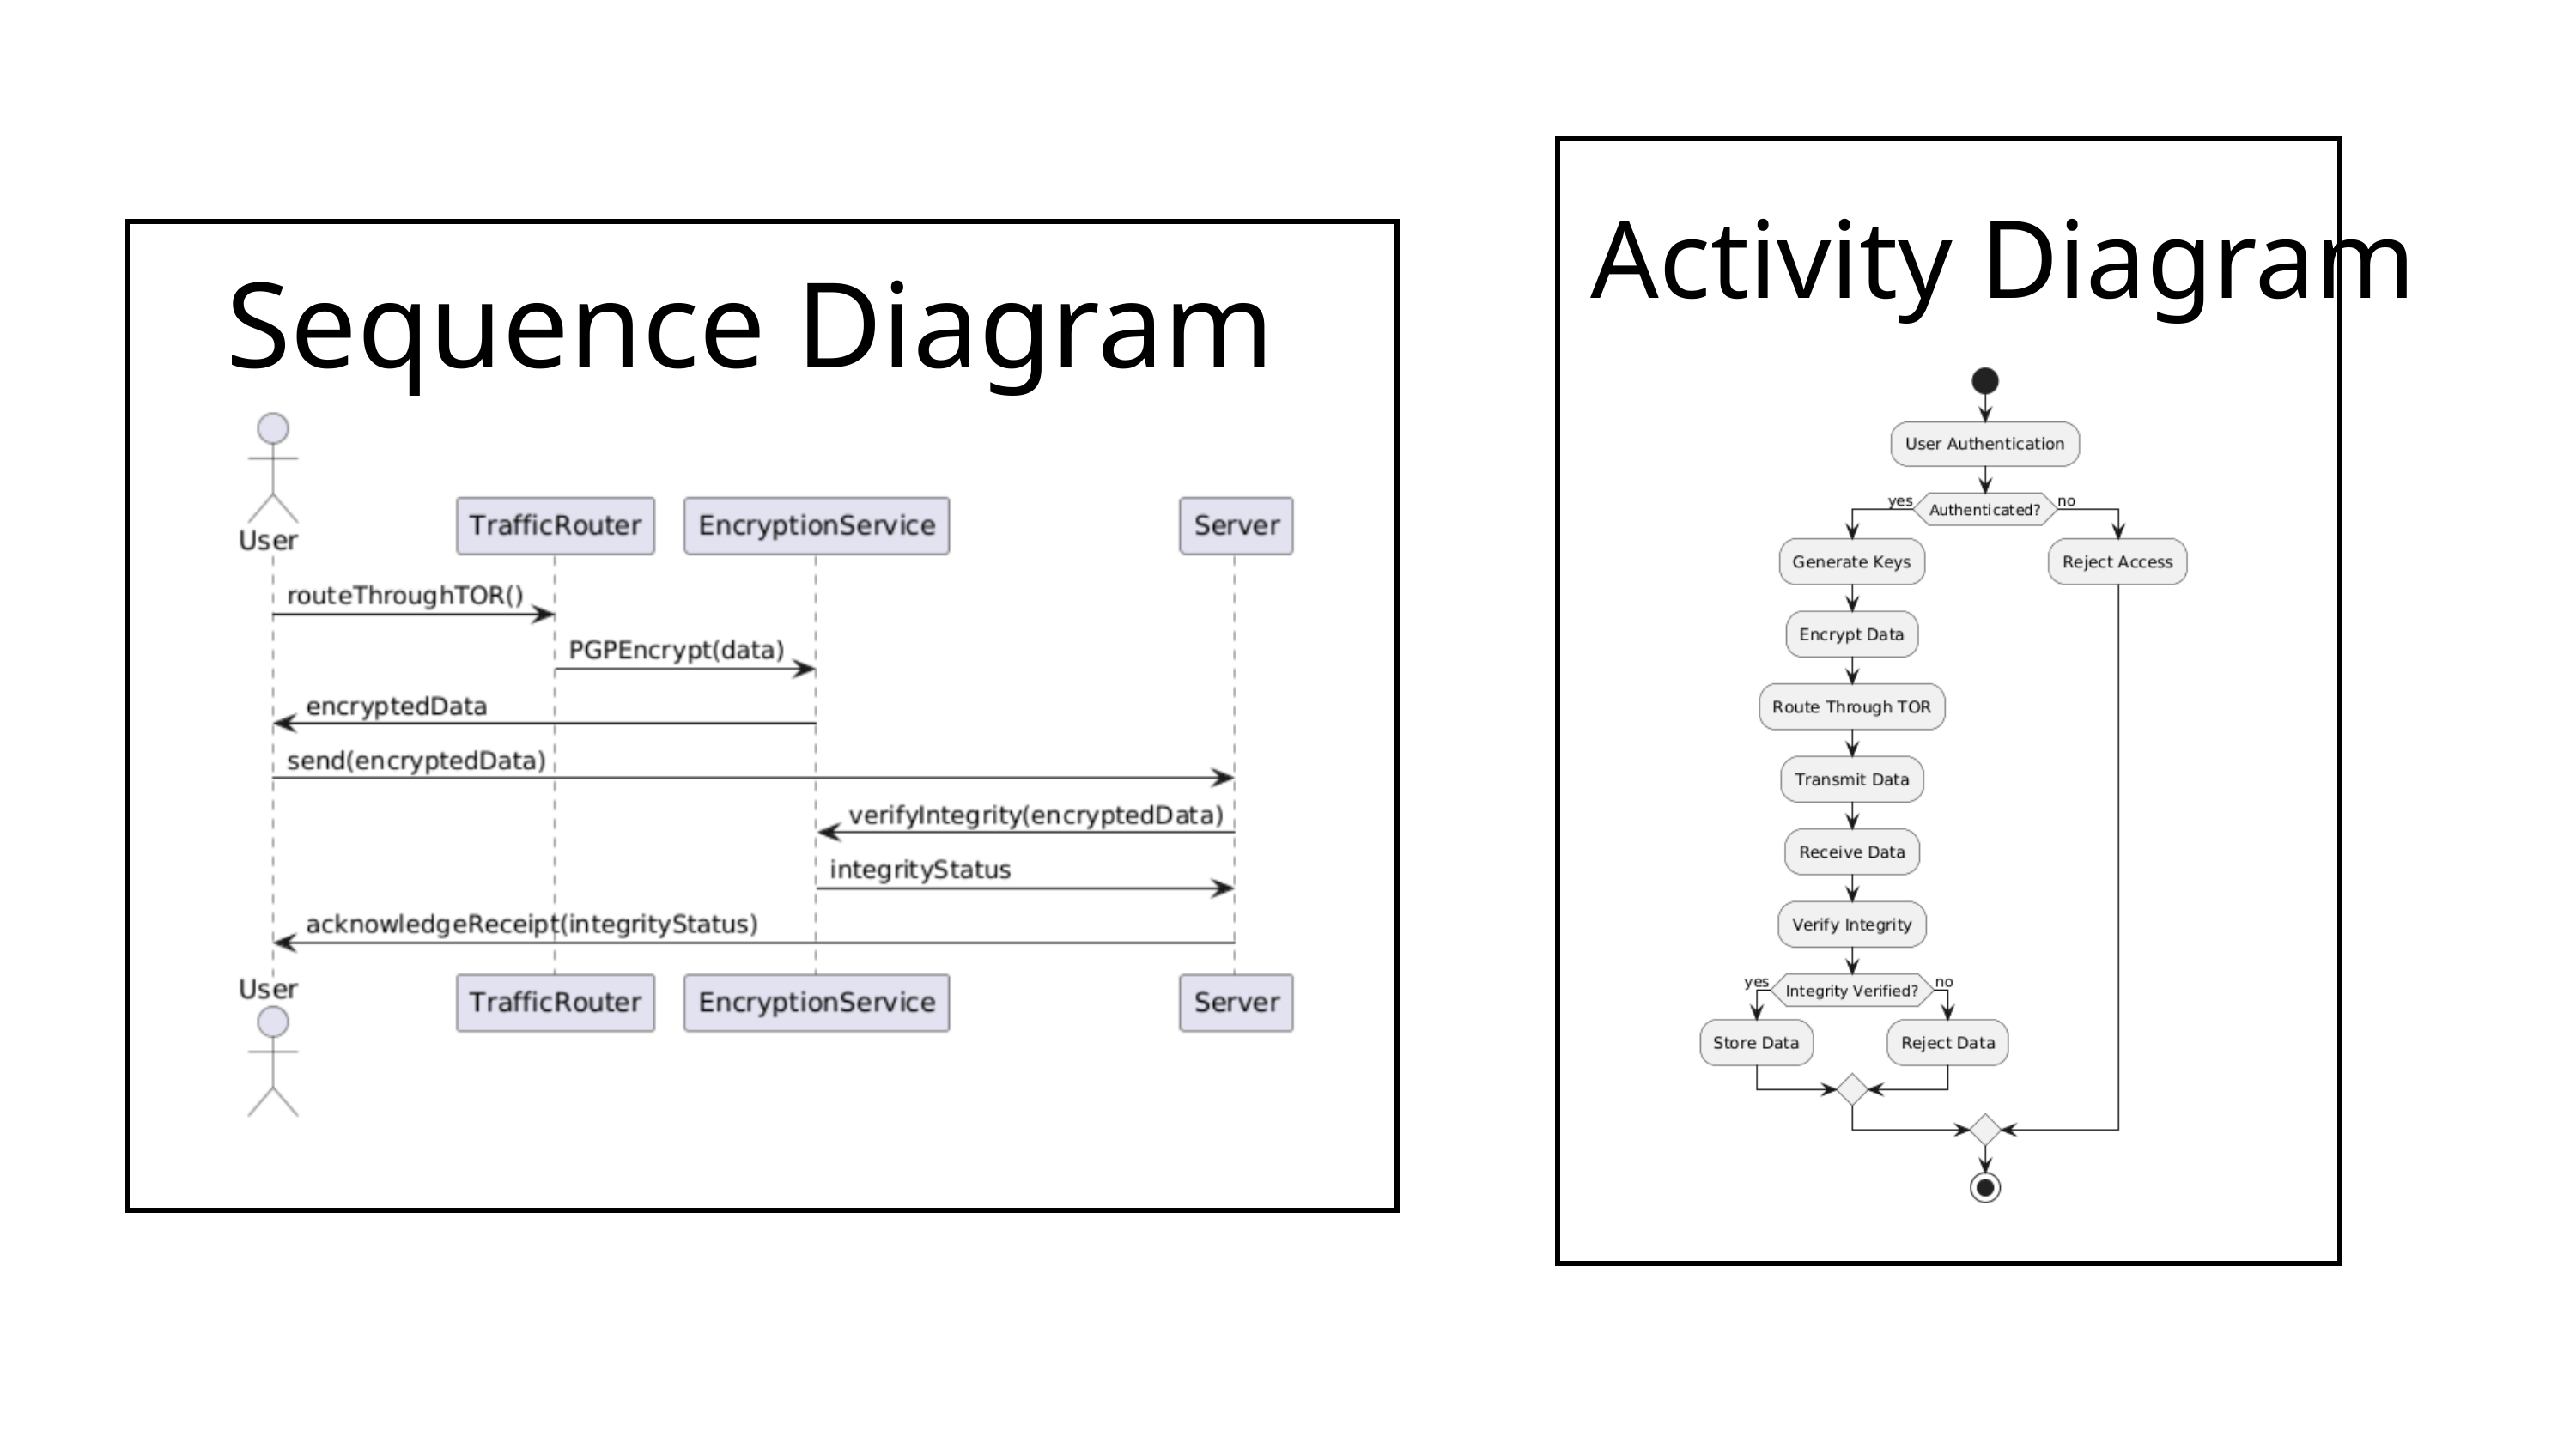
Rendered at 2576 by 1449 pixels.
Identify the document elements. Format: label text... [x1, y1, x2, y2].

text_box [0, 0, 1398, 1210]
text_box Activity Diagram [2344, 185, 2576, 326]
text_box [1384, 137, 2341, 1311]
